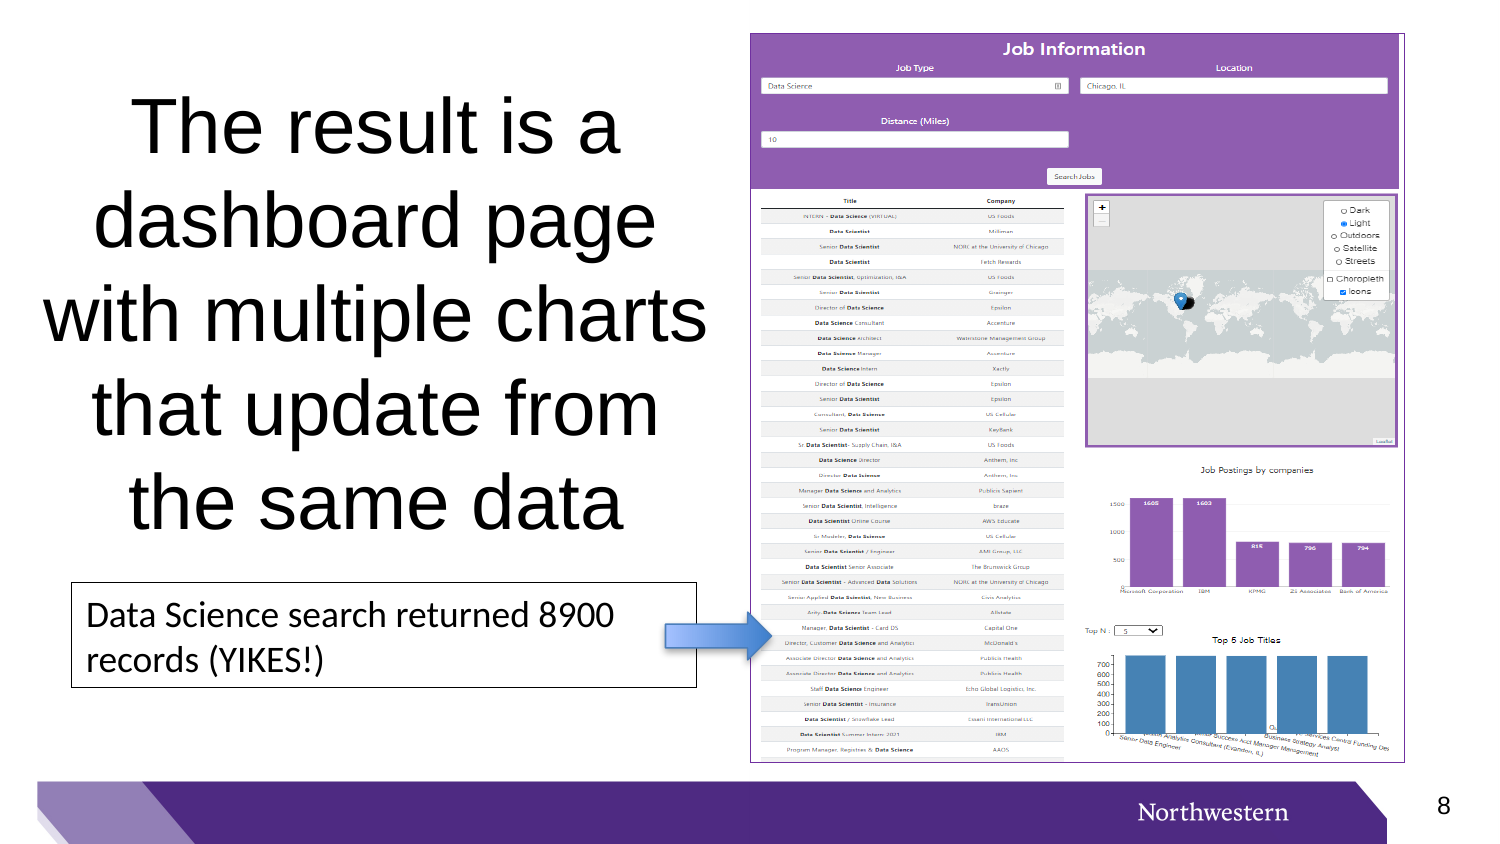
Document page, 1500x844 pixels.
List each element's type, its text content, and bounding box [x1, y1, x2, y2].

picture [0, 0, 1499, 844]
text_box [664, 623, 745, 649]
title The result is a dashboard page with multiple charts that update from the same data [23, 33, 729, 588]
slide_number 7 [1367, 782, 1466, 827]
text_box Data Science search returned 8900 records (YIKES!) [71, 582, 697, 688]
